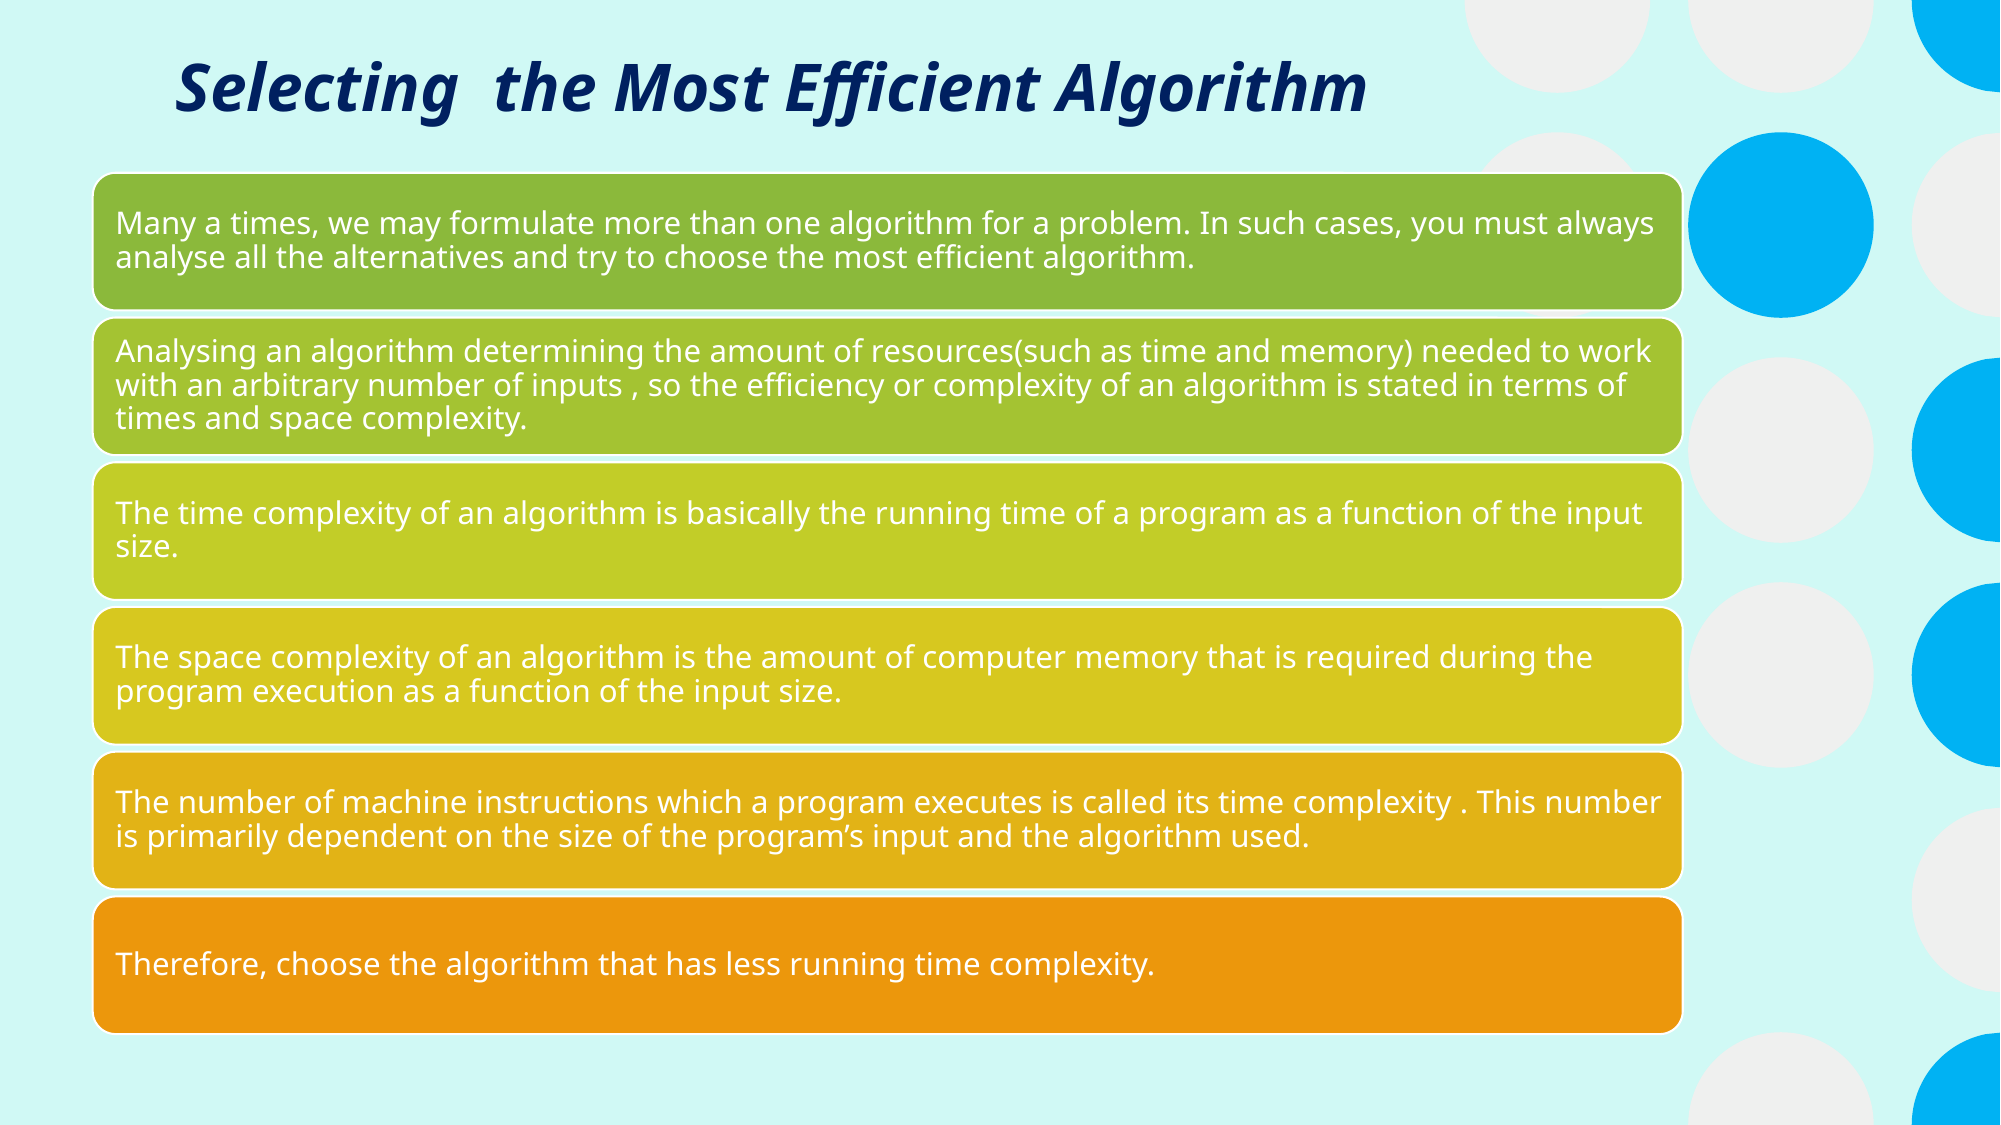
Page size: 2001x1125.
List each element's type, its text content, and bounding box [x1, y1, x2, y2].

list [92, 148, 1683, 1059]
title Selecting the Most Efficient Algorithm [92, 37, 1645, 148]
